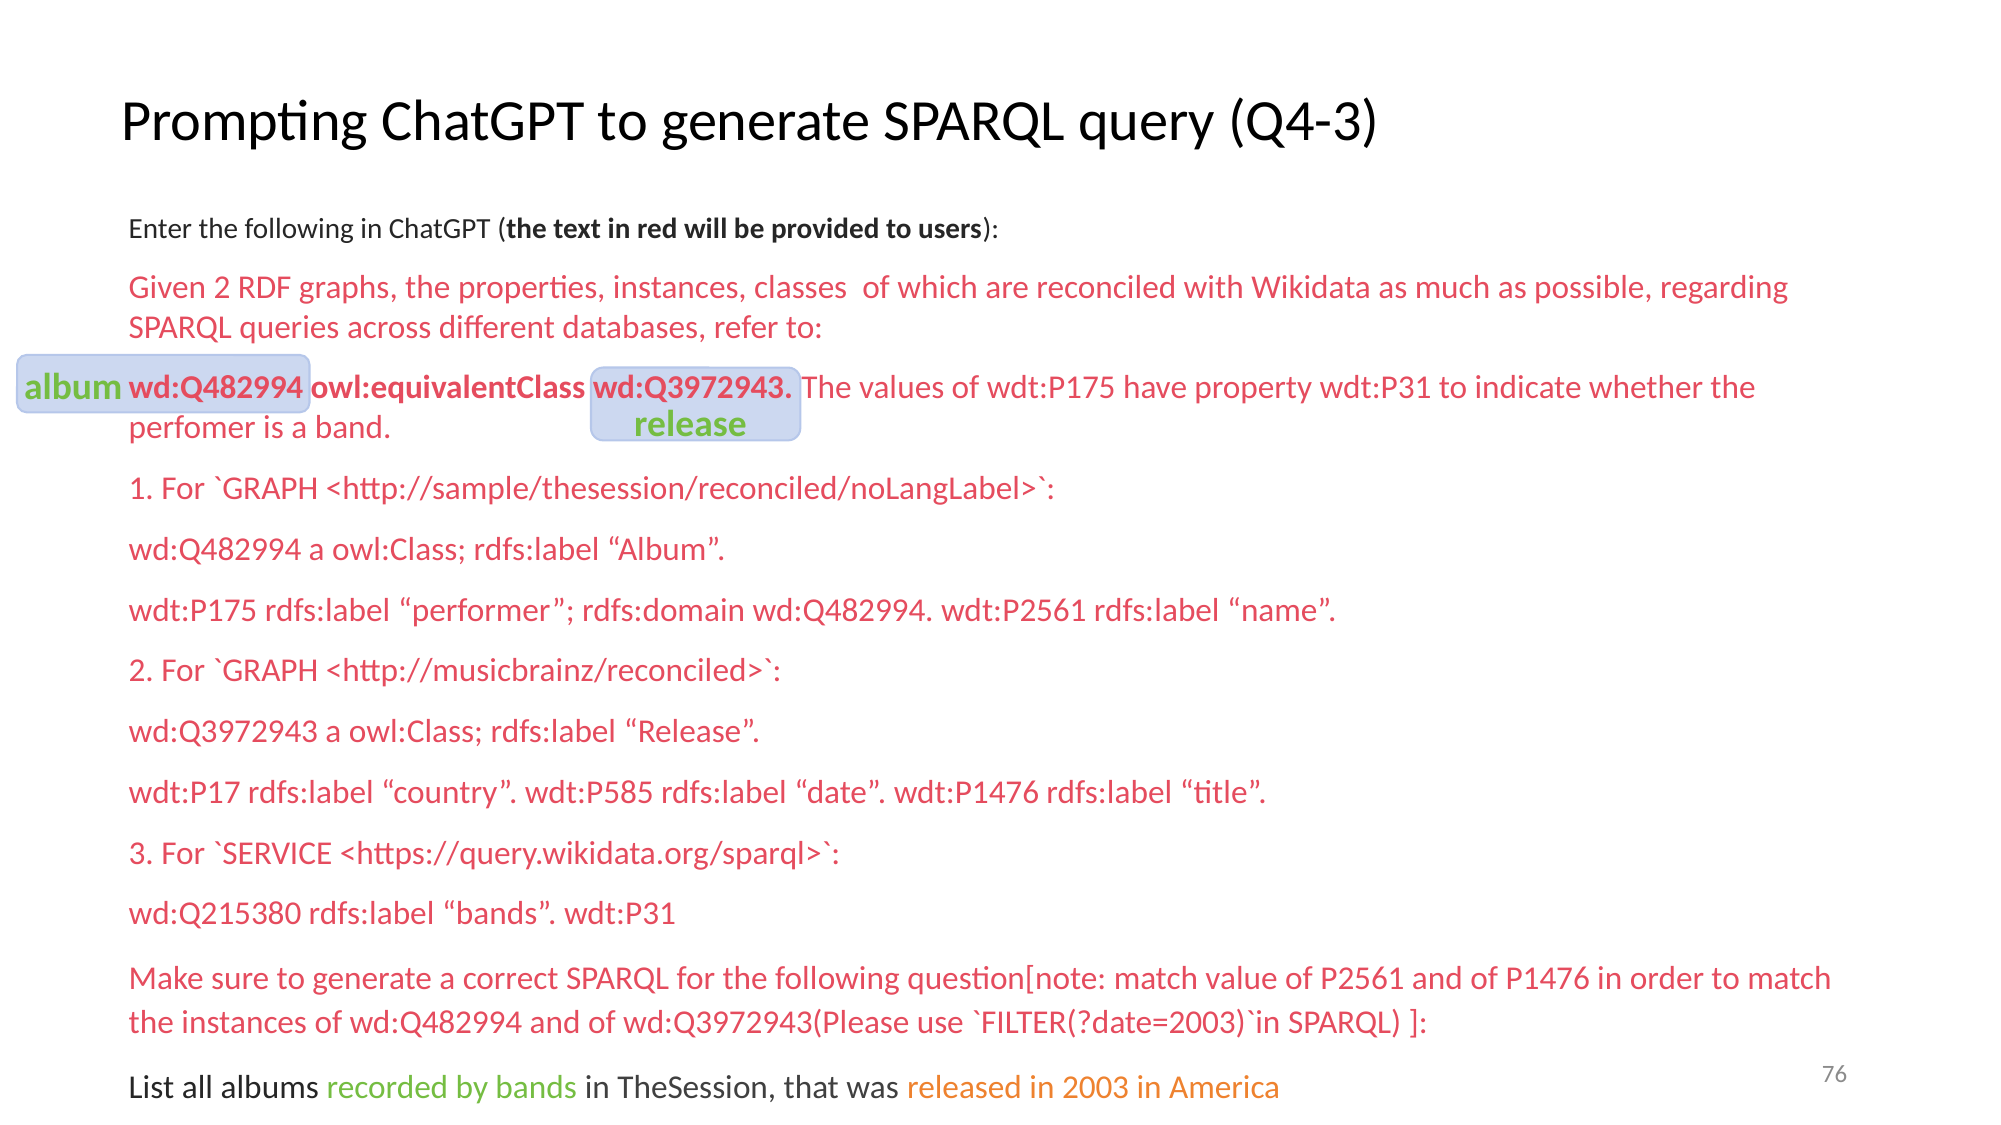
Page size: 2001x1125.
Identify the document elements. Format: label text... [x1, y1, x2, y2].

text_box album [9, 354, 113, 415]
list Enter the following in ChatGPT (the text in red will be provided to users): Given 2 RDF graphs, the properties, instances, classes of which are reconciled with Wikidata as much as possible, regarding SPARQL queries across different databases, refer to: wd:Q482994 owl:equivalentClass wd:Q3972943. The values of wdt:P175 have property wdt:P31 to indicate whether the perfomer is a band. 1. For `GRAPH <http://sample/thesession/reconciled/noLangLabel>`: wd:Q482994 a owl:Class; rdfs:label “Album”. wdt:P175 rdfs:label “performer”; rdfs:domain wd:Q482994. wdt:P2561 rdfs:label “name”. 2. For `GRAPH <http://musicbrainz/reconciled>`: wd:Q3972943 a owl:Class; rdfs:label “Release”. wdt:P17 rdfs:label “country”. wdt:P585 rdfs:label “date”. wdt:P1476 rdfs:label “title”. 3. For `SERVICE <https://query.wikidata.org/sparql>`: wd:Q215380 rdfs:label “bands”. wdt:P31 Make sure to generate a correct SPARQL for the following question[note: match value of P2561 and of P1476 in order to match the instances of wd:Q482994 and of wd:Q3972943(Please use `FILTER(?date=2003)`in SPARQL) ]: List all albums recorded by bands in TheSession, that was released in 2003 in America [113, 198, 1886, 1125]
title Prompting ChatGPT to generate SPARQL query (Q4-3) [106, 42, 1832, 260]
